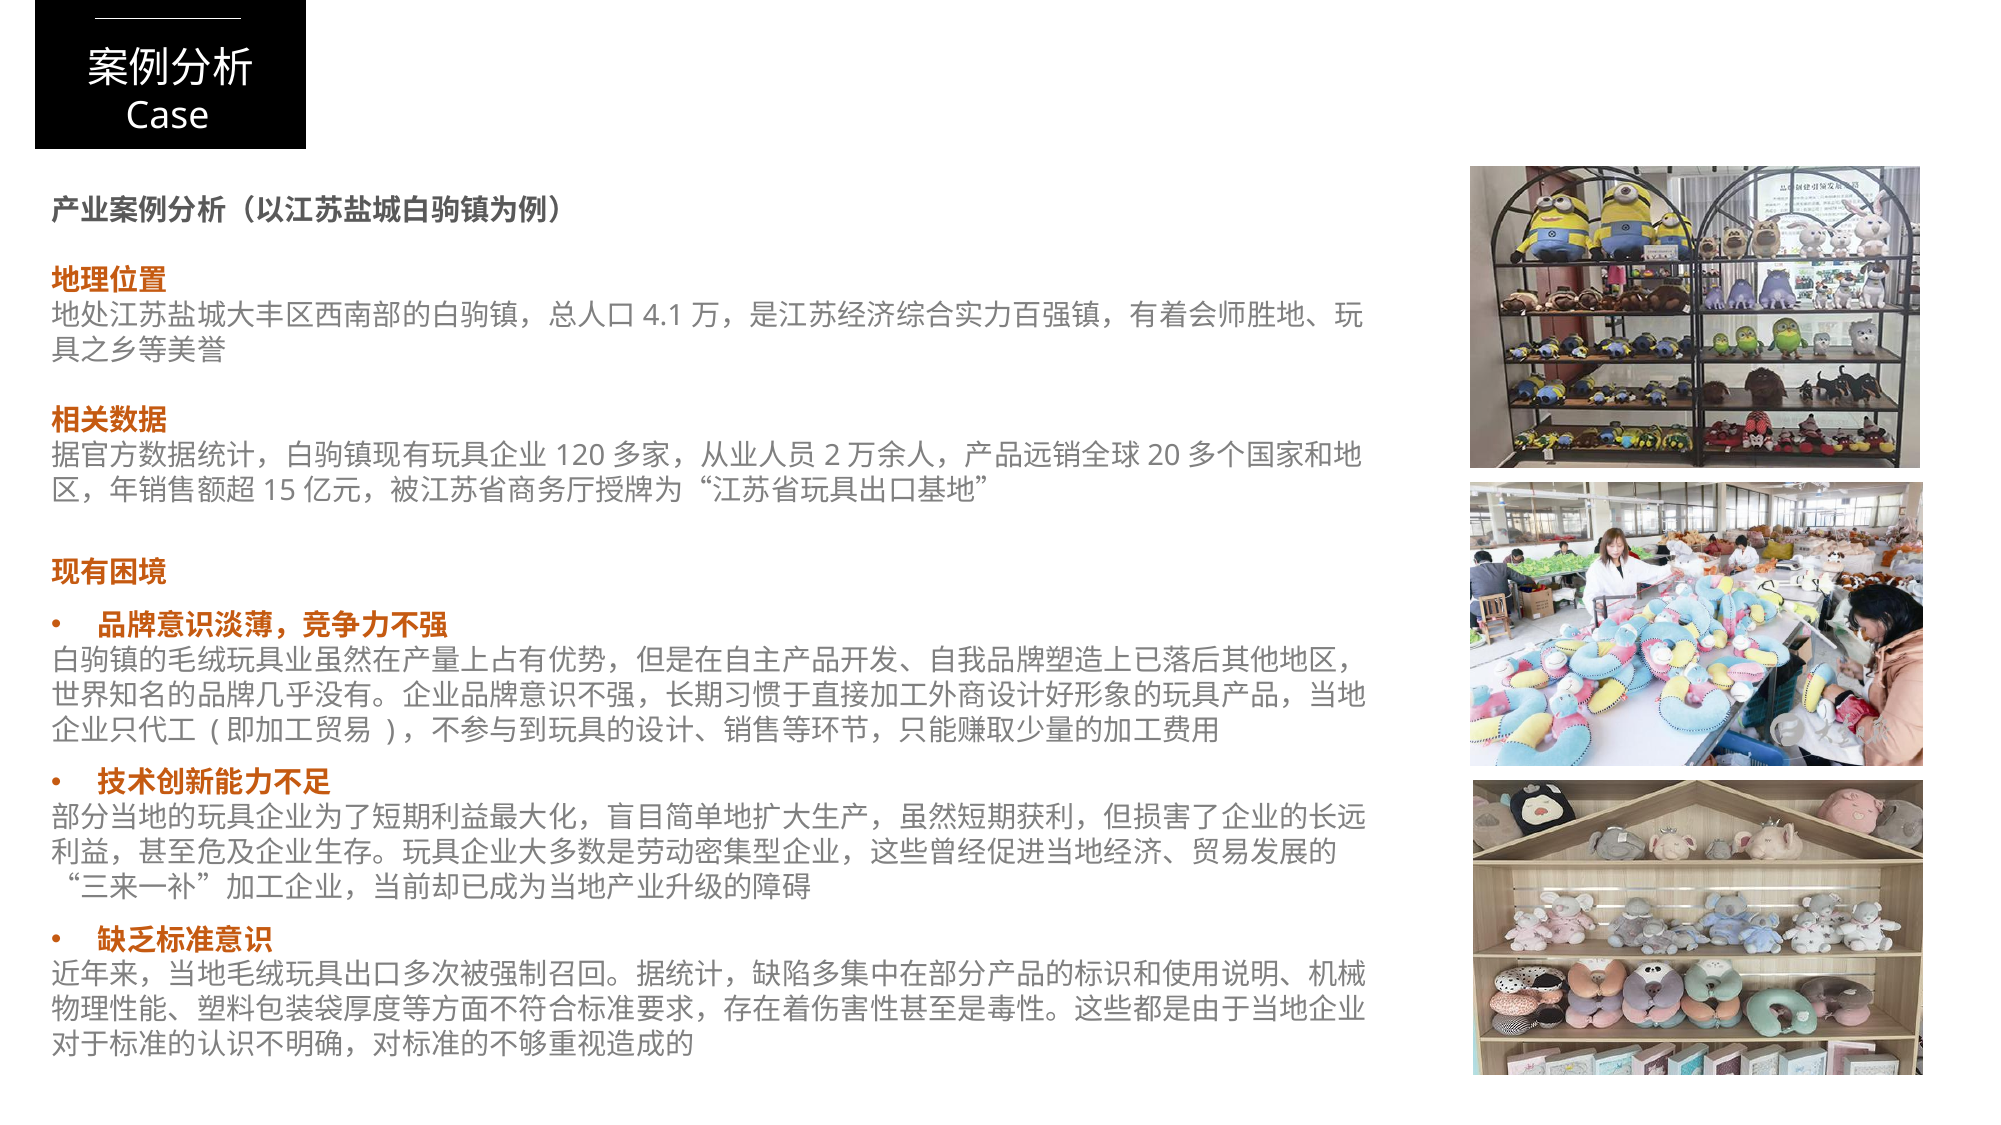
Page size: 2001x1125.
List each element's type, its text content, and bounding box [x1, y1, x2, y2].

text_box [35, 0, 306, 149]
text_box 产业案例分析（以江苏盐城白驹镇为例） 地理位置 地处江苏盐城大丰区西南部的白驹镇，总人口4.1万，是江苏经济综合实力百强镇，有着会师胜地、玩具之乡等美誉 相关数据 据官方数据统计，白驹镇现有玩具企业120多家，从业人员2万余人，产品远销全球20多个国家和地区，年销售额超15亿元，被江苏省商务厅授牌为“江苏省玩具出口基地” [36, 166, 1387, 514]
picture [1470, 166, 1920, 468]
picture [1470, 482, 1923, 766]
text_box 案例分析 [72, 33, 269, 99]
text_box Case [110, 83, 225, 144]
picture [1473, 780, 1923, 1075]
text_box 现有困境 品牌意识淡薄，竞争力不强 白驹镇的毛绒玩具业虽然在产量上占有优势，但是在自主产品开发、自我品牌塑造上已落后其他地区，世界知名的品牌几乎没有。企业品牌意识不强，长期习惯于直接加工外商设计好形象的玩具产品，当地企业只代工 (即加工贸易 )，不参与到玩具的设计、销售等环节，只能赚取少量的加工费用 技术创新能力不足 部分当地的玩具企业为了短期利益最大化，盲目简单地扩大生产，虽然短期获利，但损害了企业的长远利益，甚至危及企业生存。玩具企业大多数是劳动密集型企业，这些曾经促进当地经济、贸易发展的“三来一补”加工企业，当前却已成为当地产业升级的障碍 缺乏标准意识 近年来，当地毛绒玩具出口多次被强制召回。据统计，缺陷多集中在部分产品的标识和使用说明、机械物理性能、塑料包装袋厚度等方面不符合标准要求，存在着伤害性甚至是毒性。这些都是由于当地企业对于标准的认识不明确，对标准的不够重视造成的 [36, 546, 1387, 1068]
